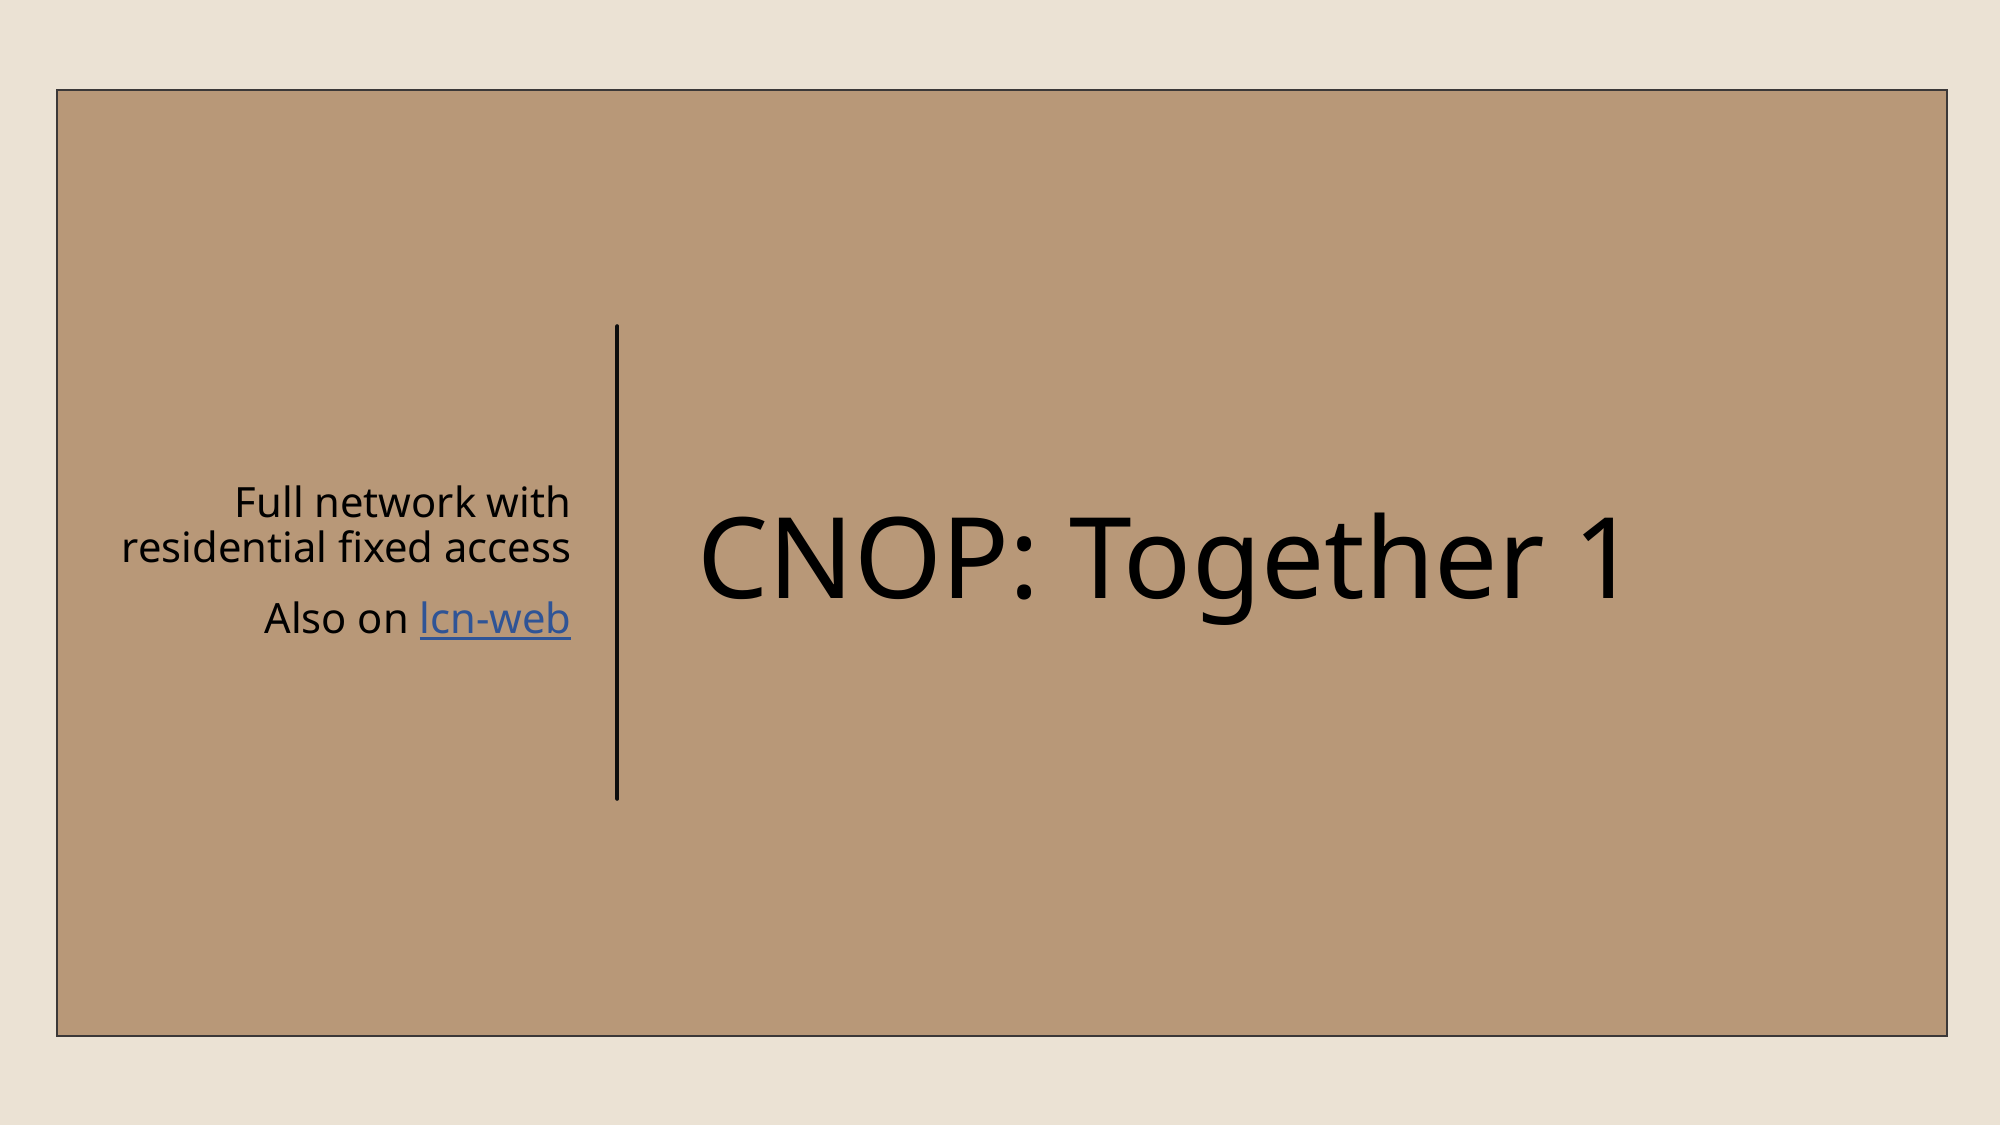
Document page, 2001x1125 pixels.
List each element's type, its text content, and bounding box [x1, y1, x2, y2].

list Full network with residential fixed access Also on lcn-web [90, 208, 587, 917]
title CNOP: Together 1 [645, 208, 1910, 917]
